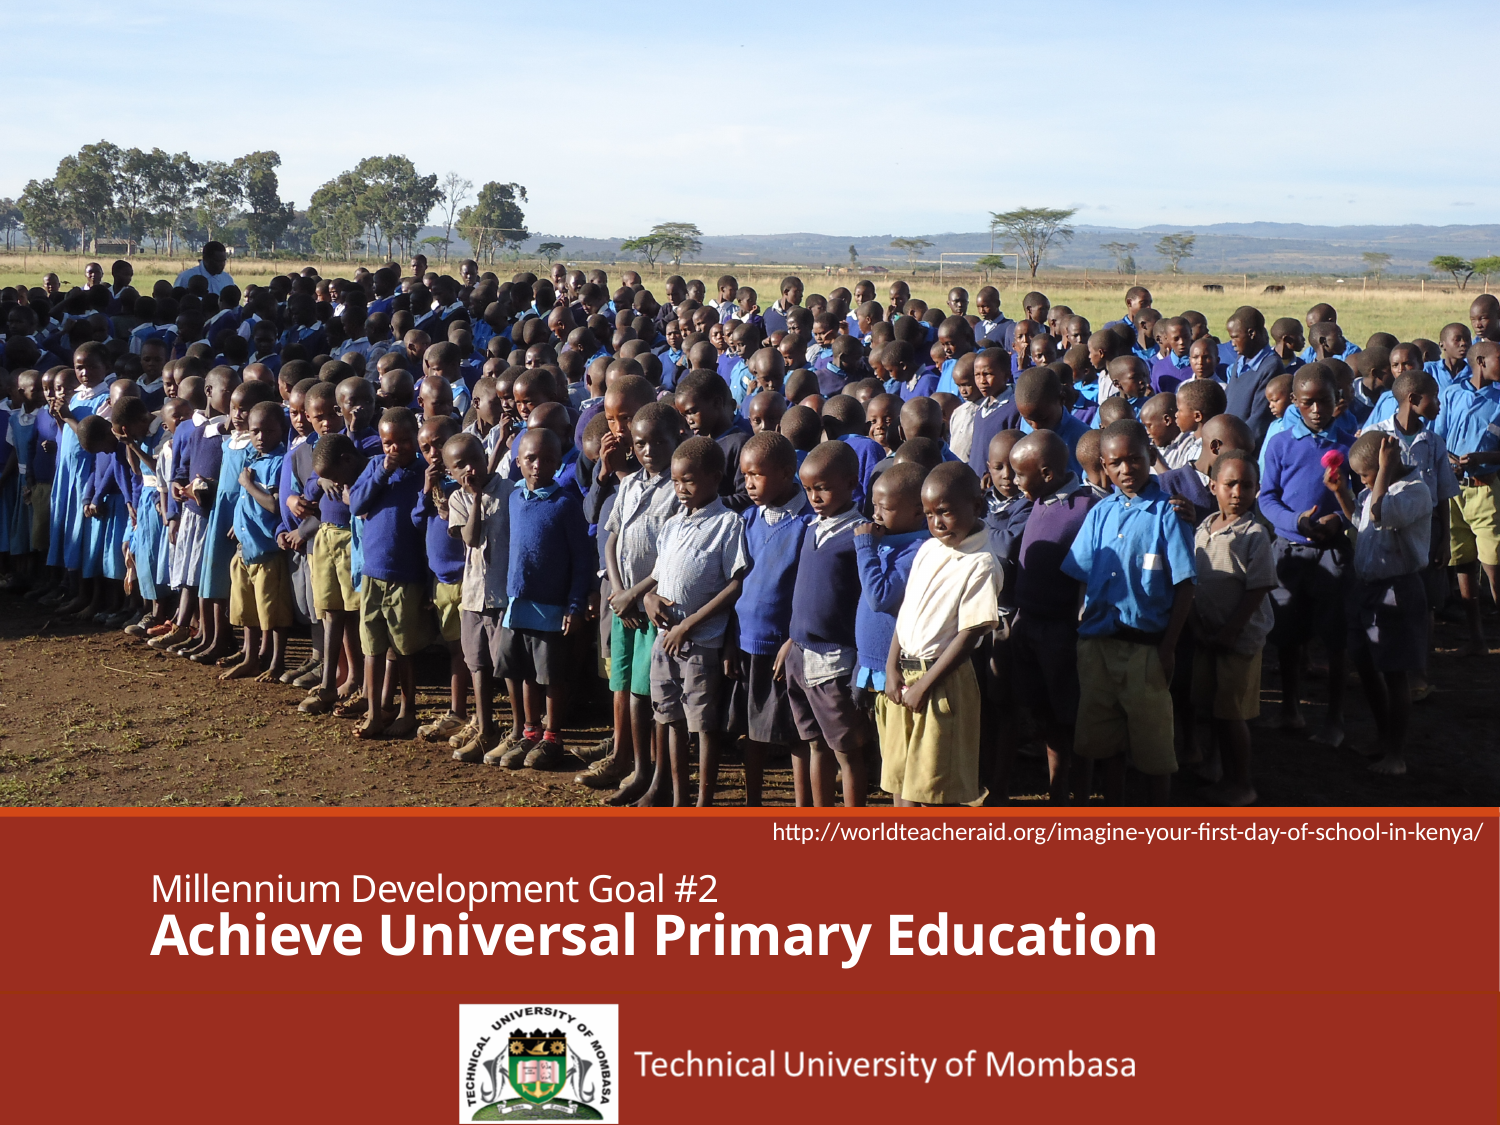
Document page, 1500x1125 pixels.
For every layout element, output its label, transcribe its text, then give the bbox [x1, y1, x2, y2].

picture [0, 0, 1500, 807]
picture [0, 990, 1500, 1125]
title Millennium Development Goal #2 Achieve Universal Primary Education [135, 832, 1380, 968]
text_box http://worldteacheraid.org/imagine-your-first-day-of-school-in-kenya/ [449, 813, 1500, 853]
